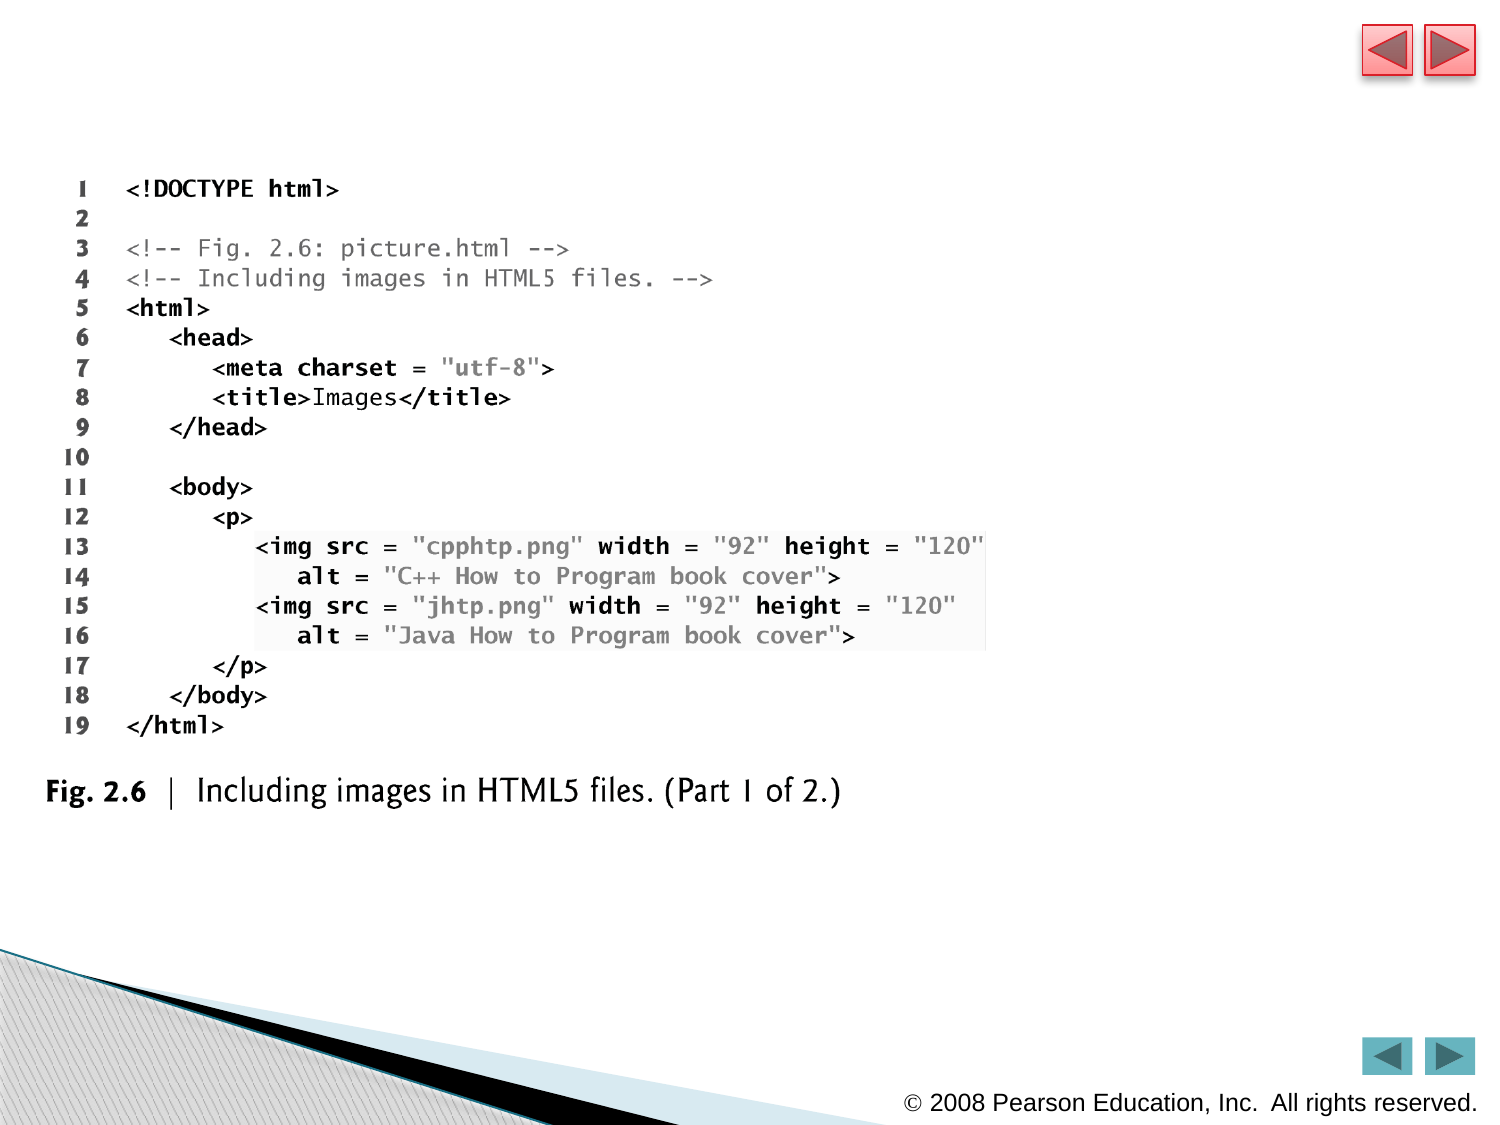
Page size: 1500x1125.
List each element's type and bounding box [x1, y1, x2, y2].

picture [0, 106, 1500, 1018]
